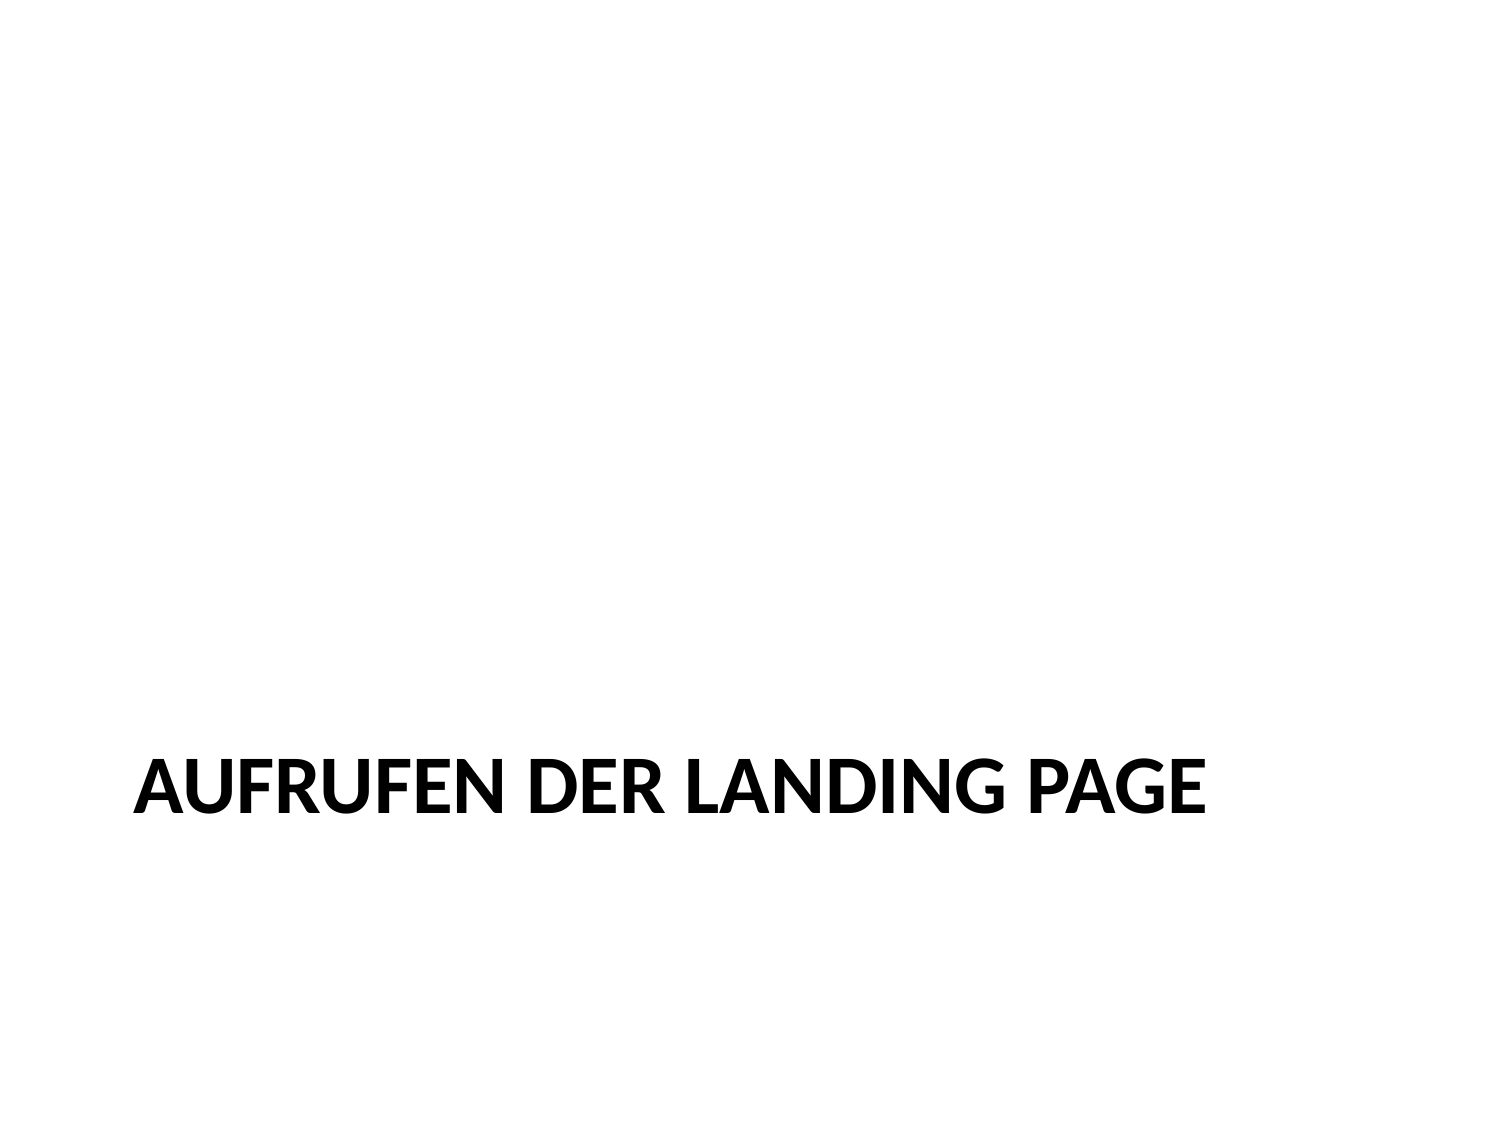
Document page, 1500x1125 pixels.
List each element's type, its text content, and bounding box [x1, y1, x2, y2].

title Aufrufen der Landing Page [118, 722, 1394, 947]
